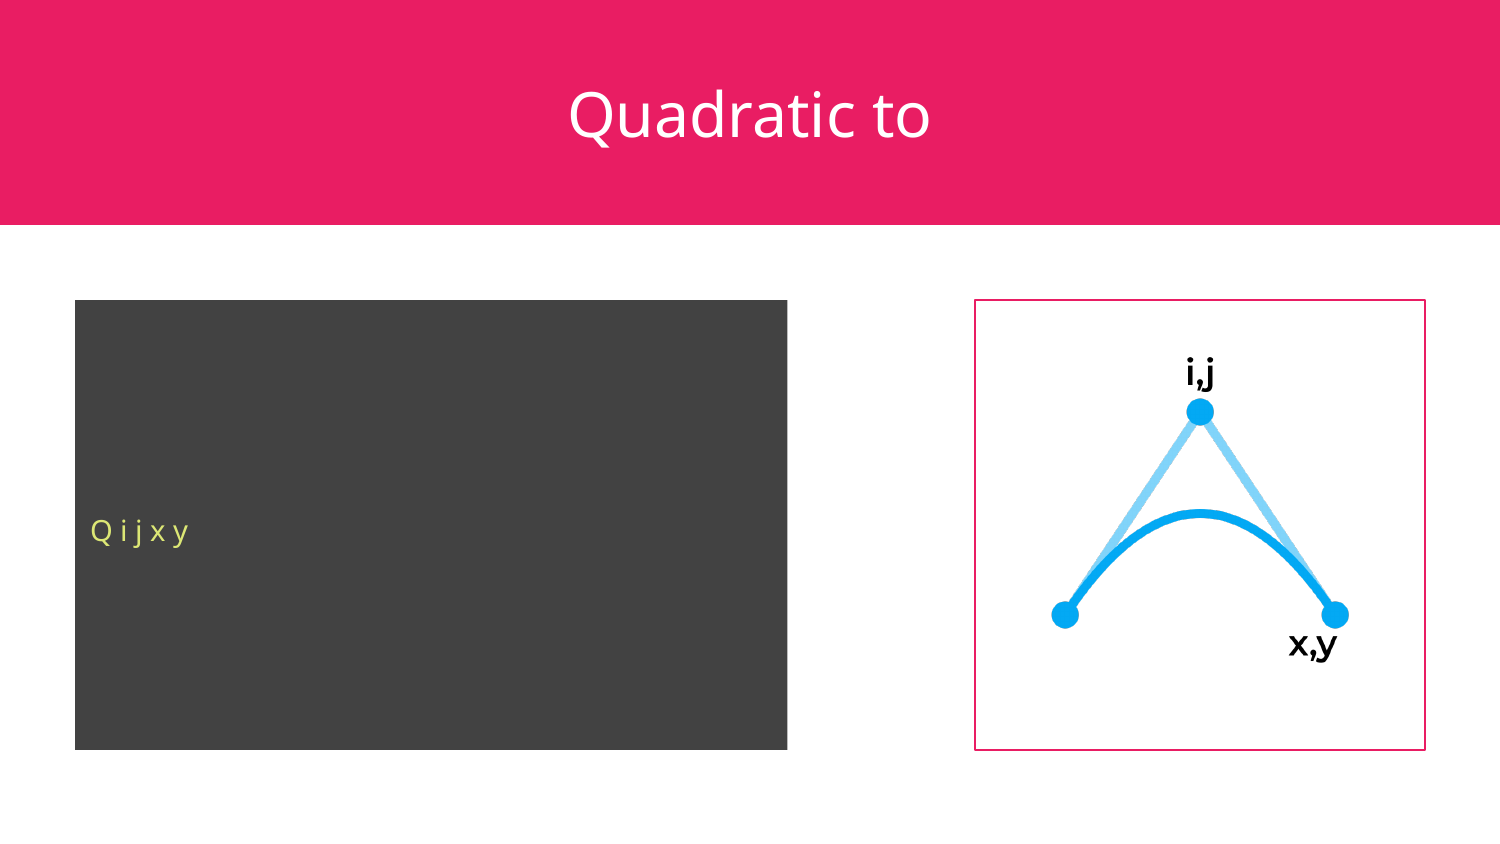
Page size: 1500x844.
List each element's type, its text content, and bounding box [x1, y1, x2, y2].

list Q i j x y [75, 300, 788, 750]
title Quadratic to [37, 37, 1463, 188]
picture [974, 299, 1426, 751]
